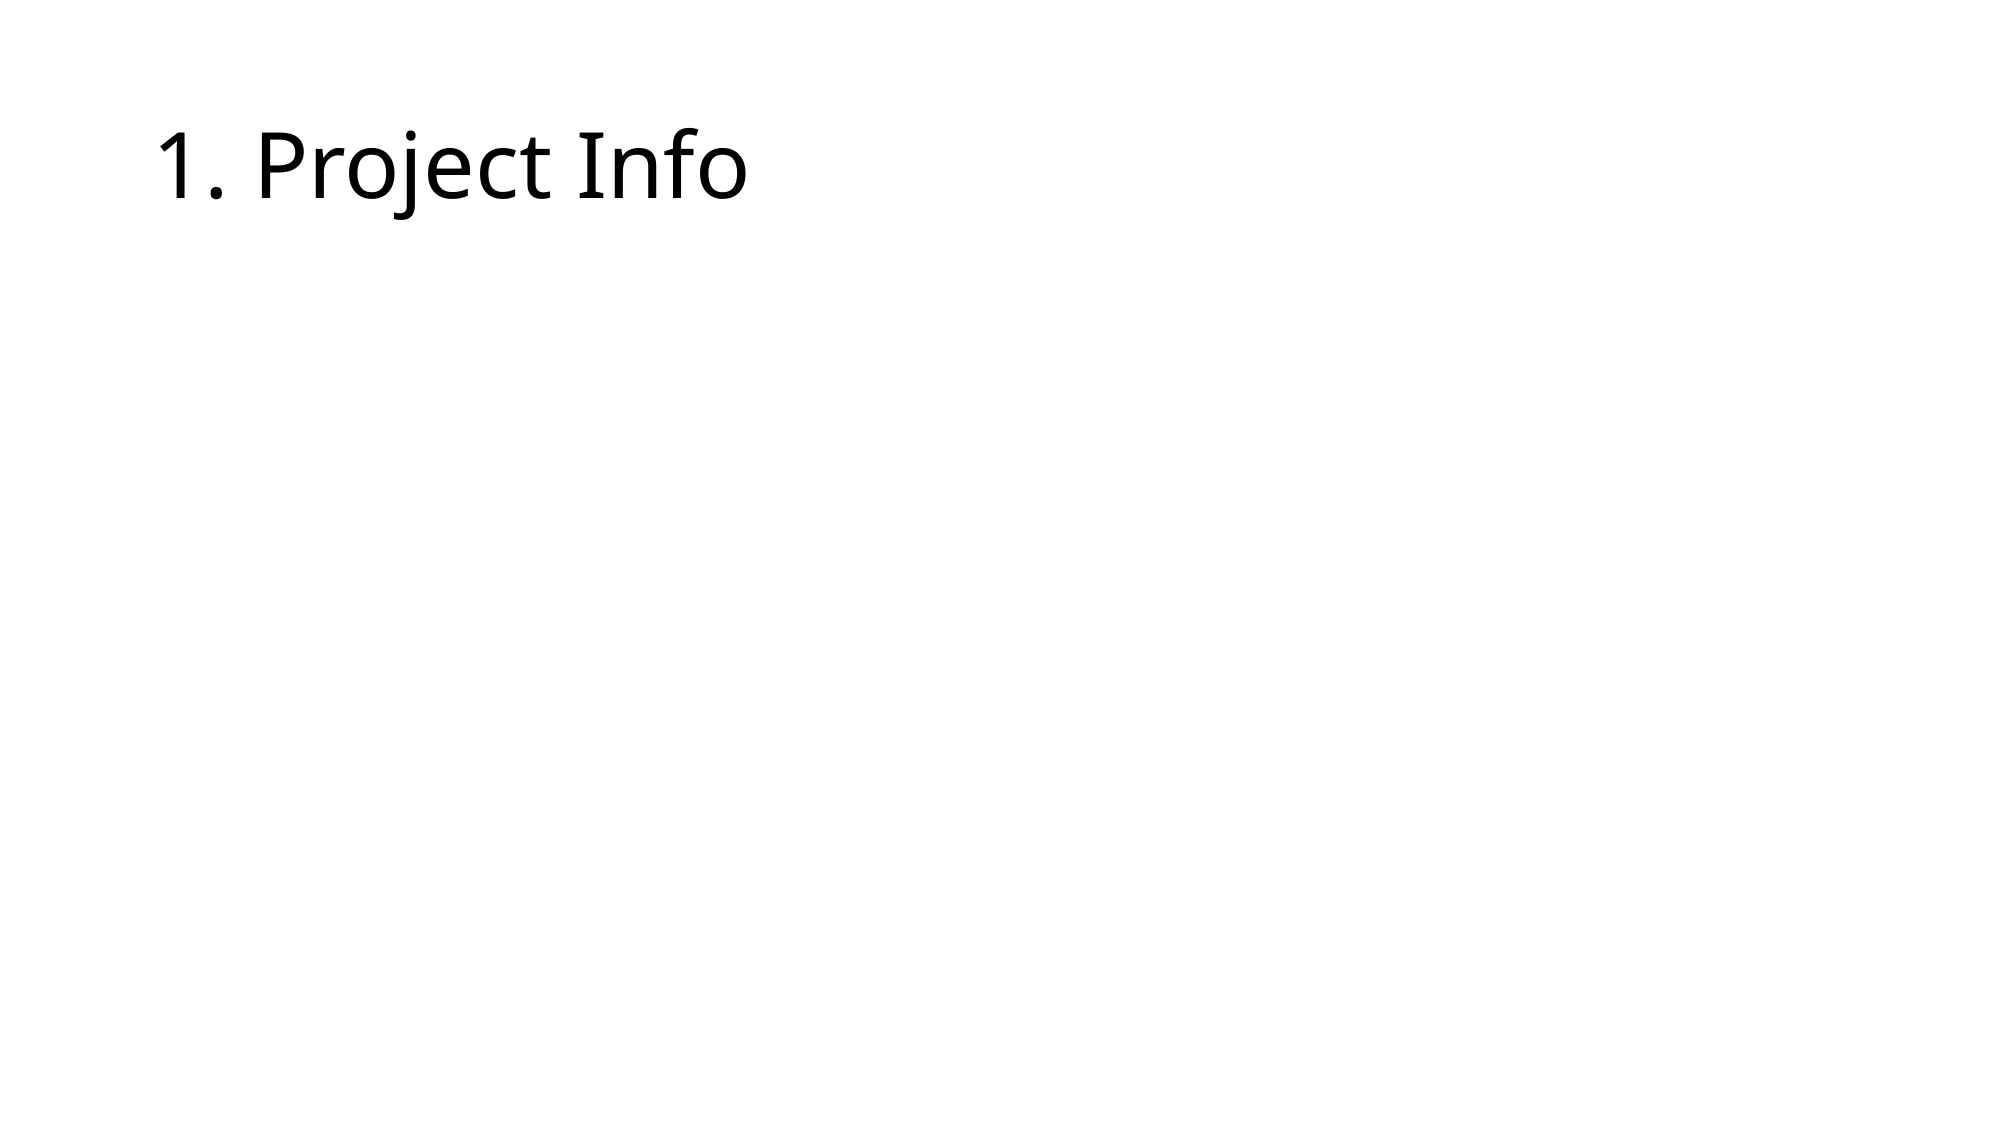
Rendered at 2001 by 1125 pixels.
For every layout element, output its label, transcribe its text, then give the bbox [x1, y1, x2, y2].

title 1. Project Info [137, 59, 1863, 278]
